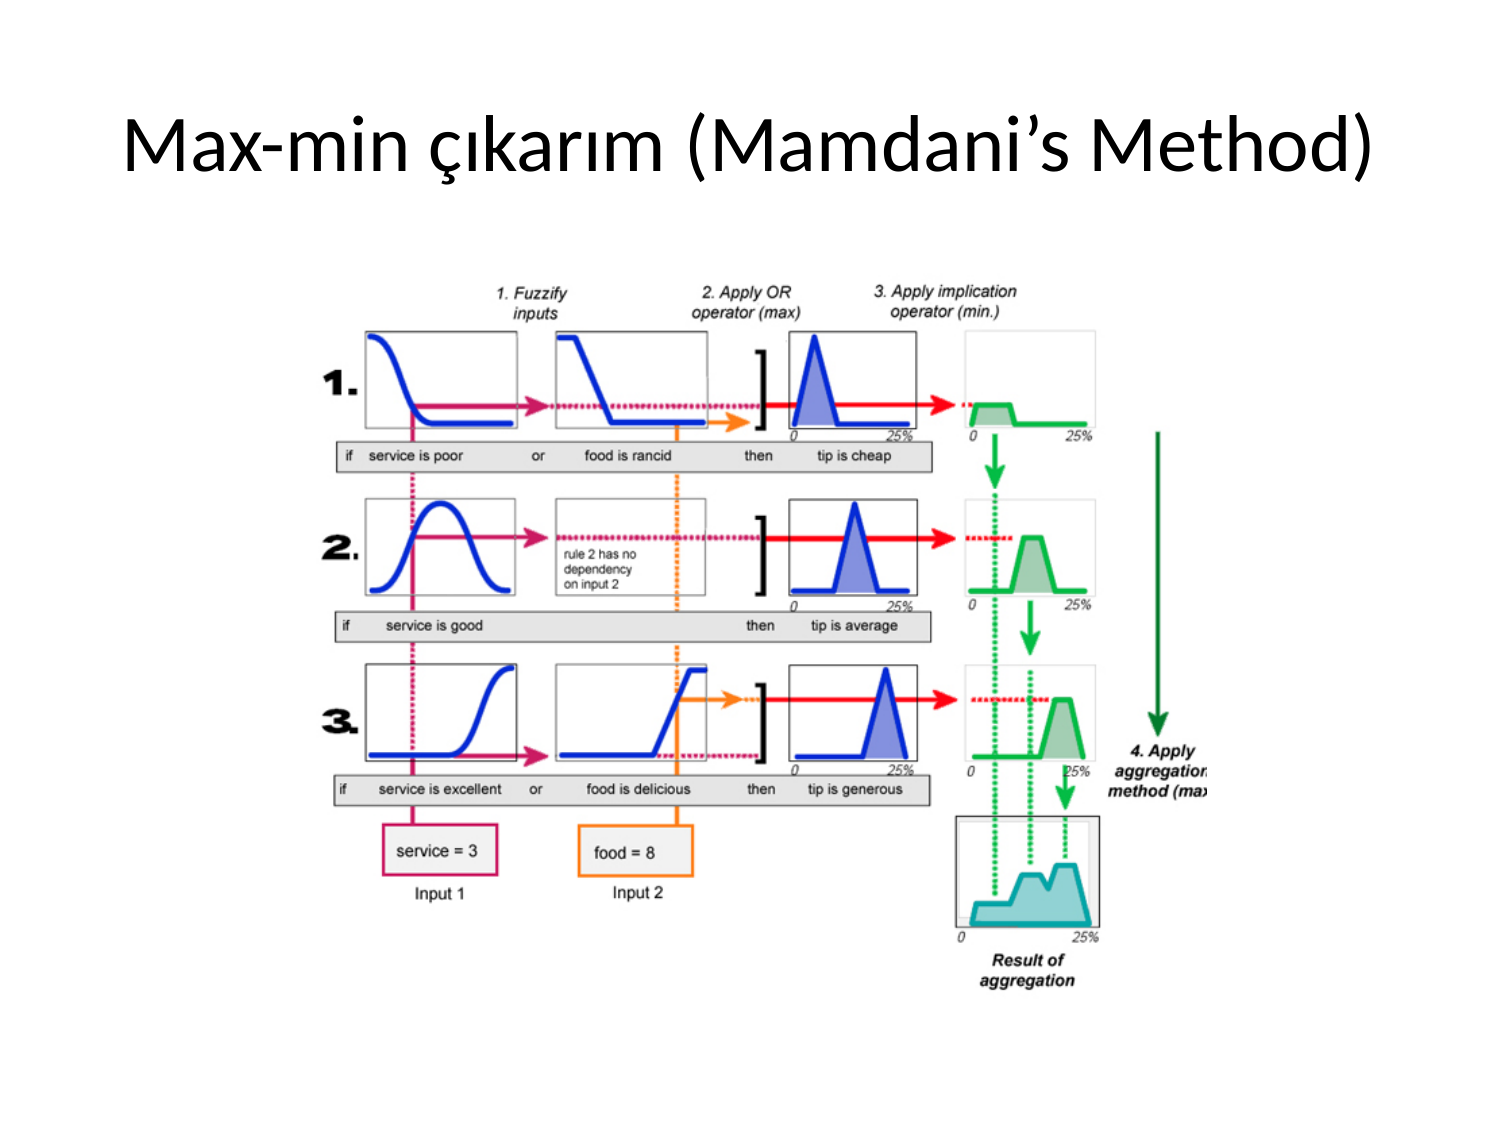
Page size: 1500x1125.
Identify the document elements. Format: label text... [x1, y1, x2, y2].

title Max-min çıkarım (Mamdani’s Method) [75, 45, 1425, 233]
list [292, 262, 1208, 1006]
